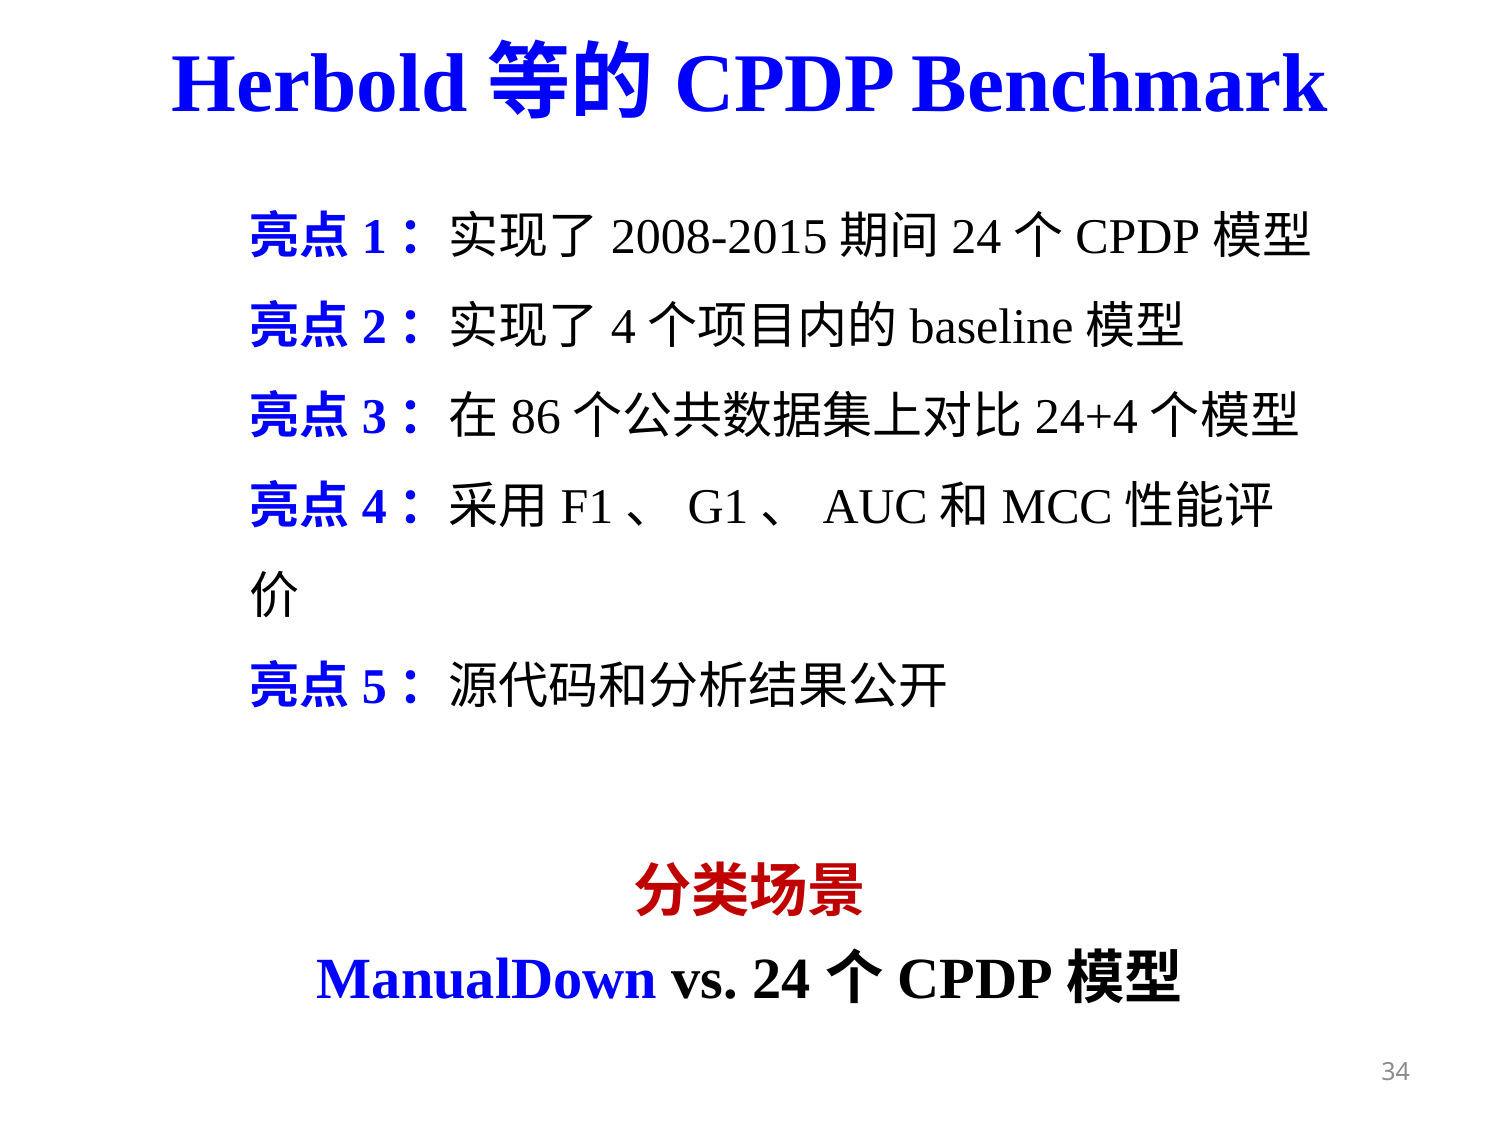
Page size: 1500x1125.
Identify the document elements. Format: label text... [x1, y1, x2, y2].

text_box Herbold等的CPDP Benchmark [156, 21, 1344, 136]
text_box 分类场景 ManualDown vs. 24个CPDP模型 [72, 810, 1428, 1036]
slide_number 34 [1074, 1042, 1425, 1103]
text_box 亮点1：实现了2008-2015期间24个CPDP模型 亮点2：实现了4个项目内的baseline模型 亮点3：在86个公共数据集上对比24+4个模型 亮点4：采用F1、G1、AUC和MCC性能评价 亮点5：源代码和分析结果公开 [210, 210, 1361, 678]
